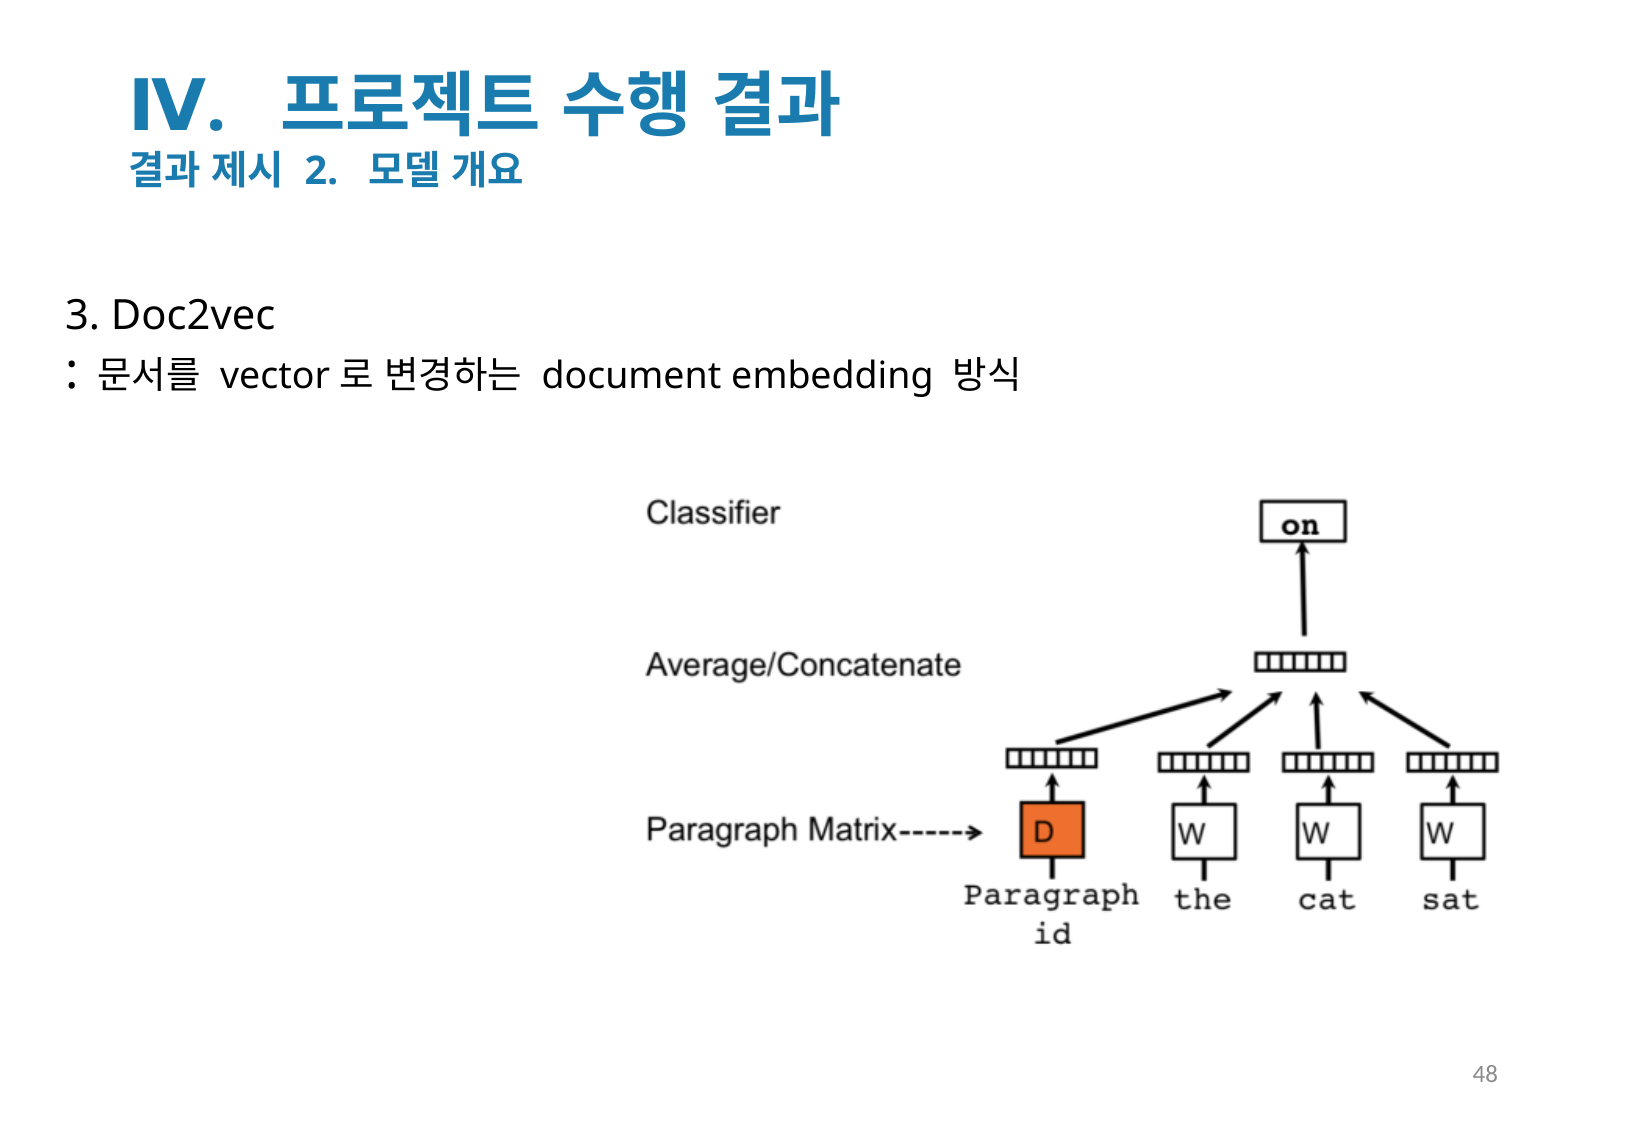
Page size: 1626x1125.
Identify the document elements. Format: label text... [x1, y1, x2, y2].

text_box Ⅳ. 프로젝트 수행 결과 결과 제시 2. 모델 개요 [110, 50, 1017, 202]
picture [624, 463, 1562, 969]
slide_number 48 [1147, 1042, 1514, 1103]
text_box 3. Doc2vec : 문서를 vector로 변경하는 document embedding 방식 [47, 229, 1142, 1082]
